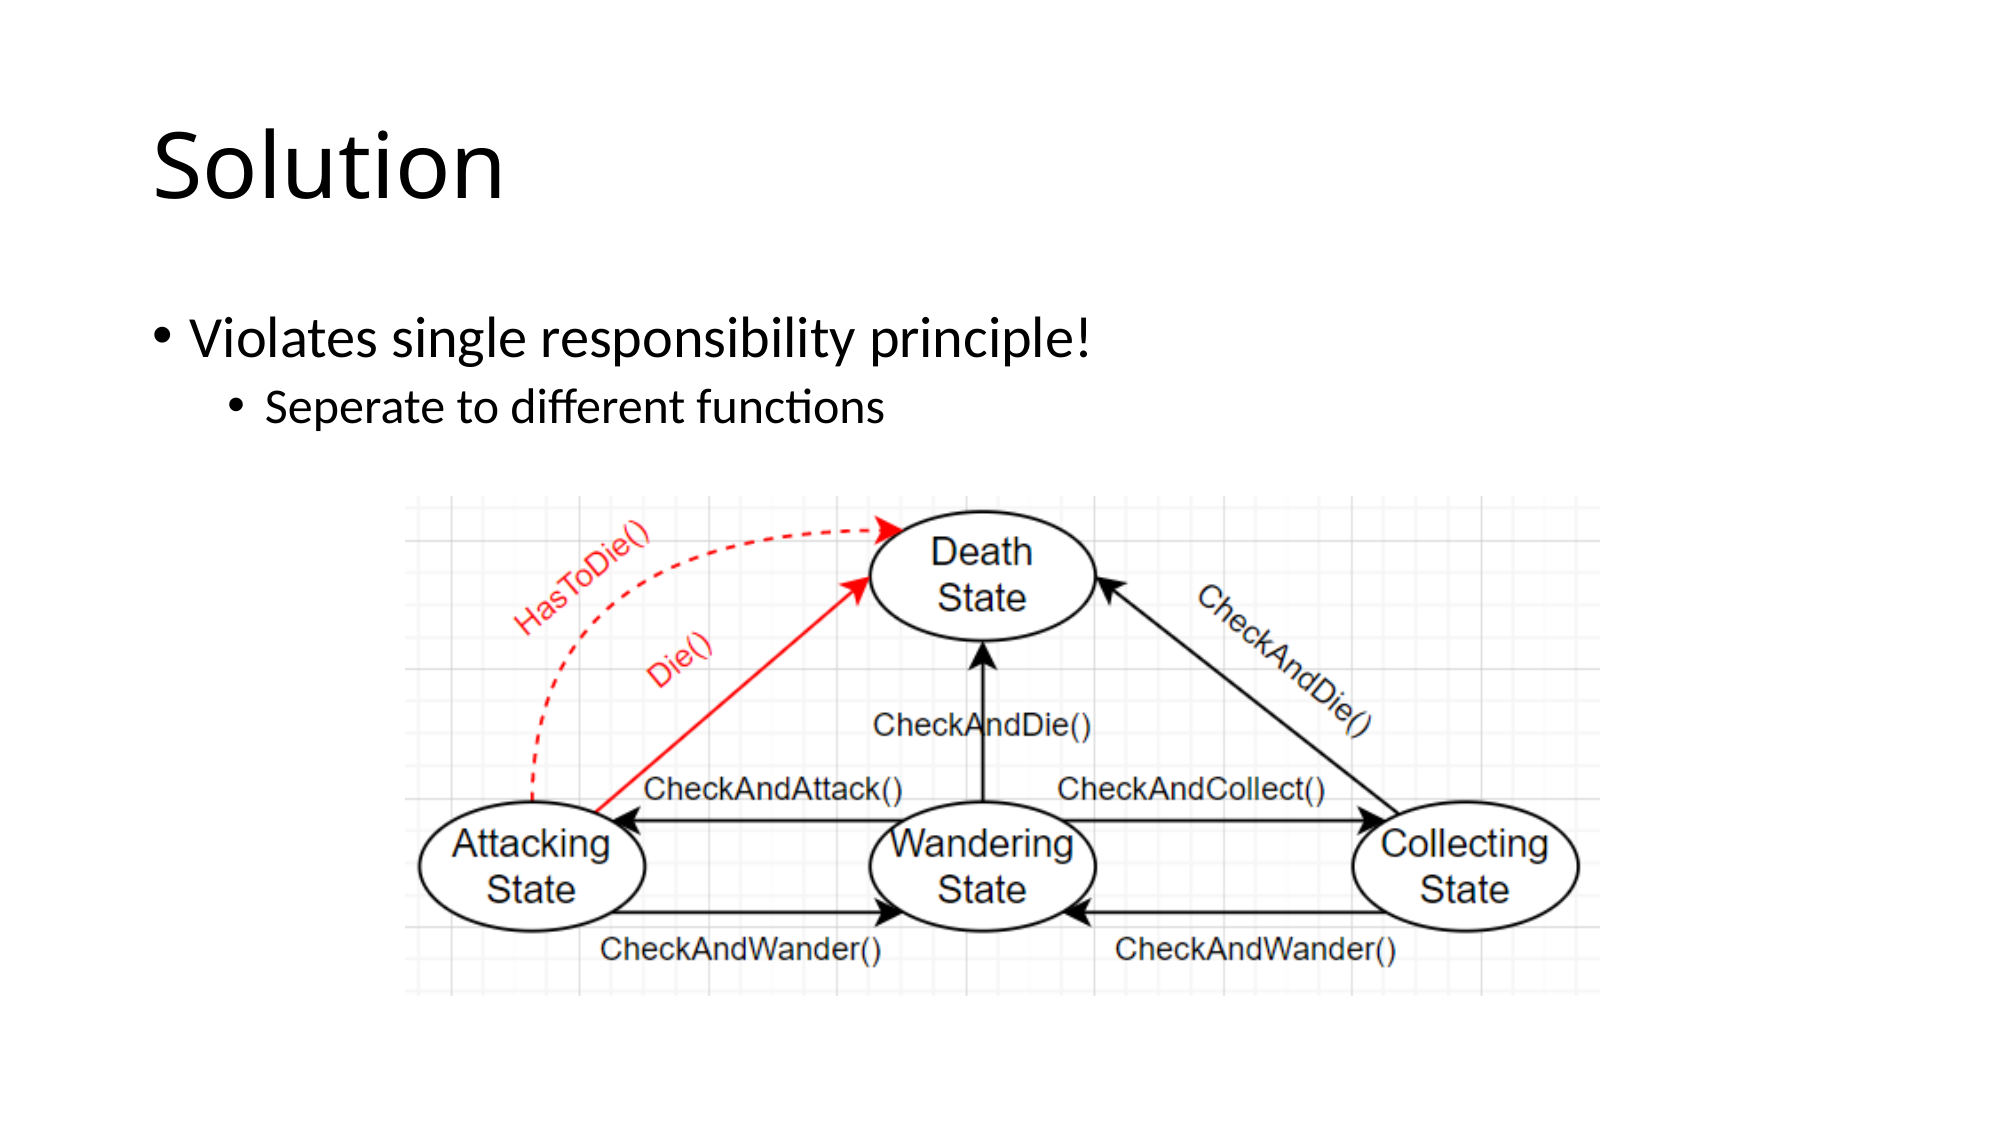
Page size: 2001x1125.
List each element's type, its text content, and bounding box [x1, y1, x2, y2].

picture [404, 496, 1600, 996]
title Solution [137, 59, 1863, 278]
list Violates single responsibility principle! Seperate to different functions [137, 299, 1863, 1014]
